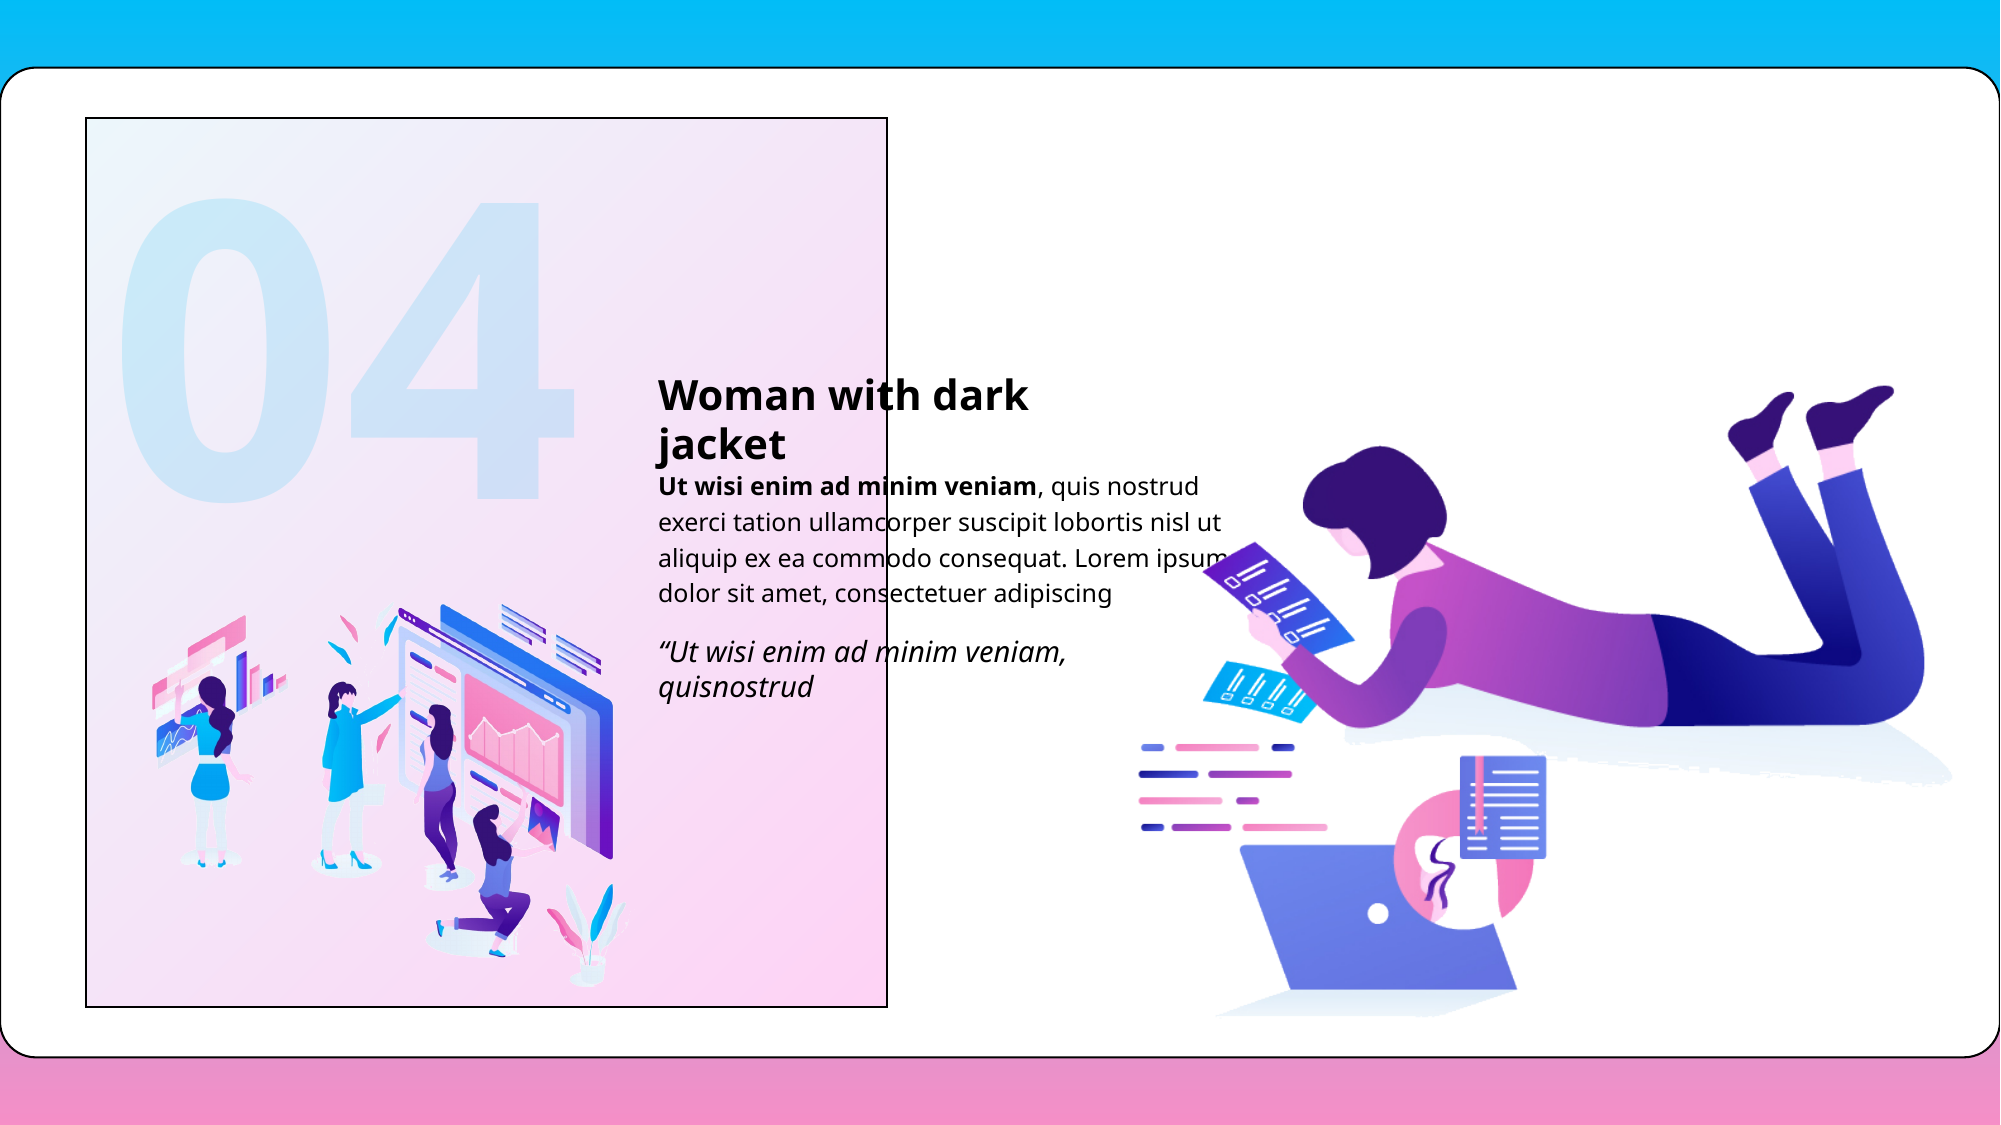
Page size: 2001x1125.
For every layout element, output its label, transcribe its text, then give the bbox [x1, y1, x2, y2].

picture [138, 586, 644, 1007]
text_box Ut wisi enim ad minim veniam, quis nostrud exerci tation ullamcorper suscipit lobortis nisl ut aliquip ex ea commodo consequat. Lorem ipsum dolor sit amet, consectetuer adipiscing [887, 476, 1051, 616]
text_box “Ut wisi enim ad minim veniam, quisnostrud [887, 625, 1051, 720]
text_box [86, 77, 887, 1007]
text_box Woman with dark jacket [887, 360, 1051, 476]
text_box [0, 66, 2000, 1059]
picture [1051, 326, 2000, 1086]
